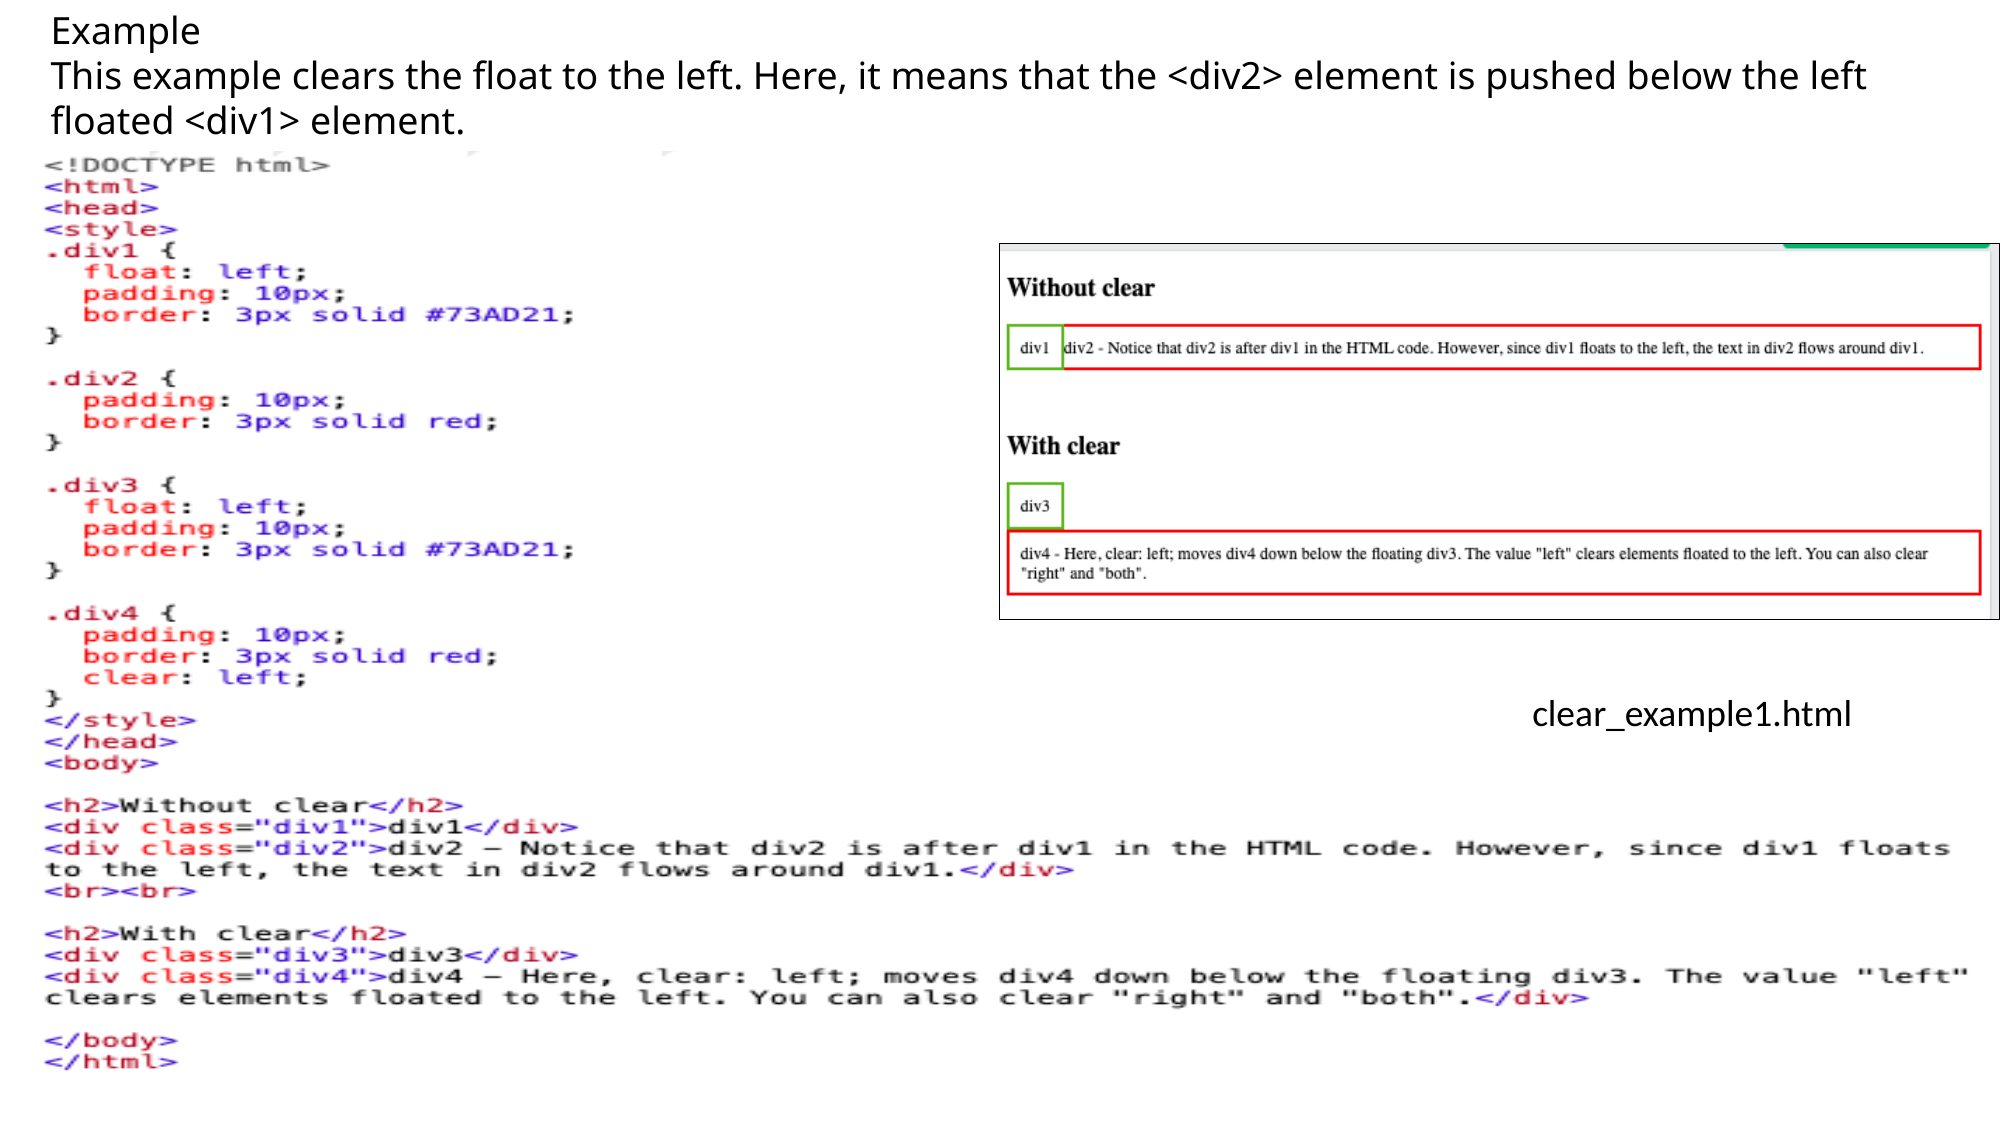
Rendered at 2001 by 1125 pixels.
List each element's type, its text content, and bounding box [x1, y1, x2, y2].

text_box Example This example clears the float to the left. Here, it means that the <div2> element is pushed below the left floated <div1> element. [35, 0, 1941, 150]
picture [35, 151, 2000, 1085]
